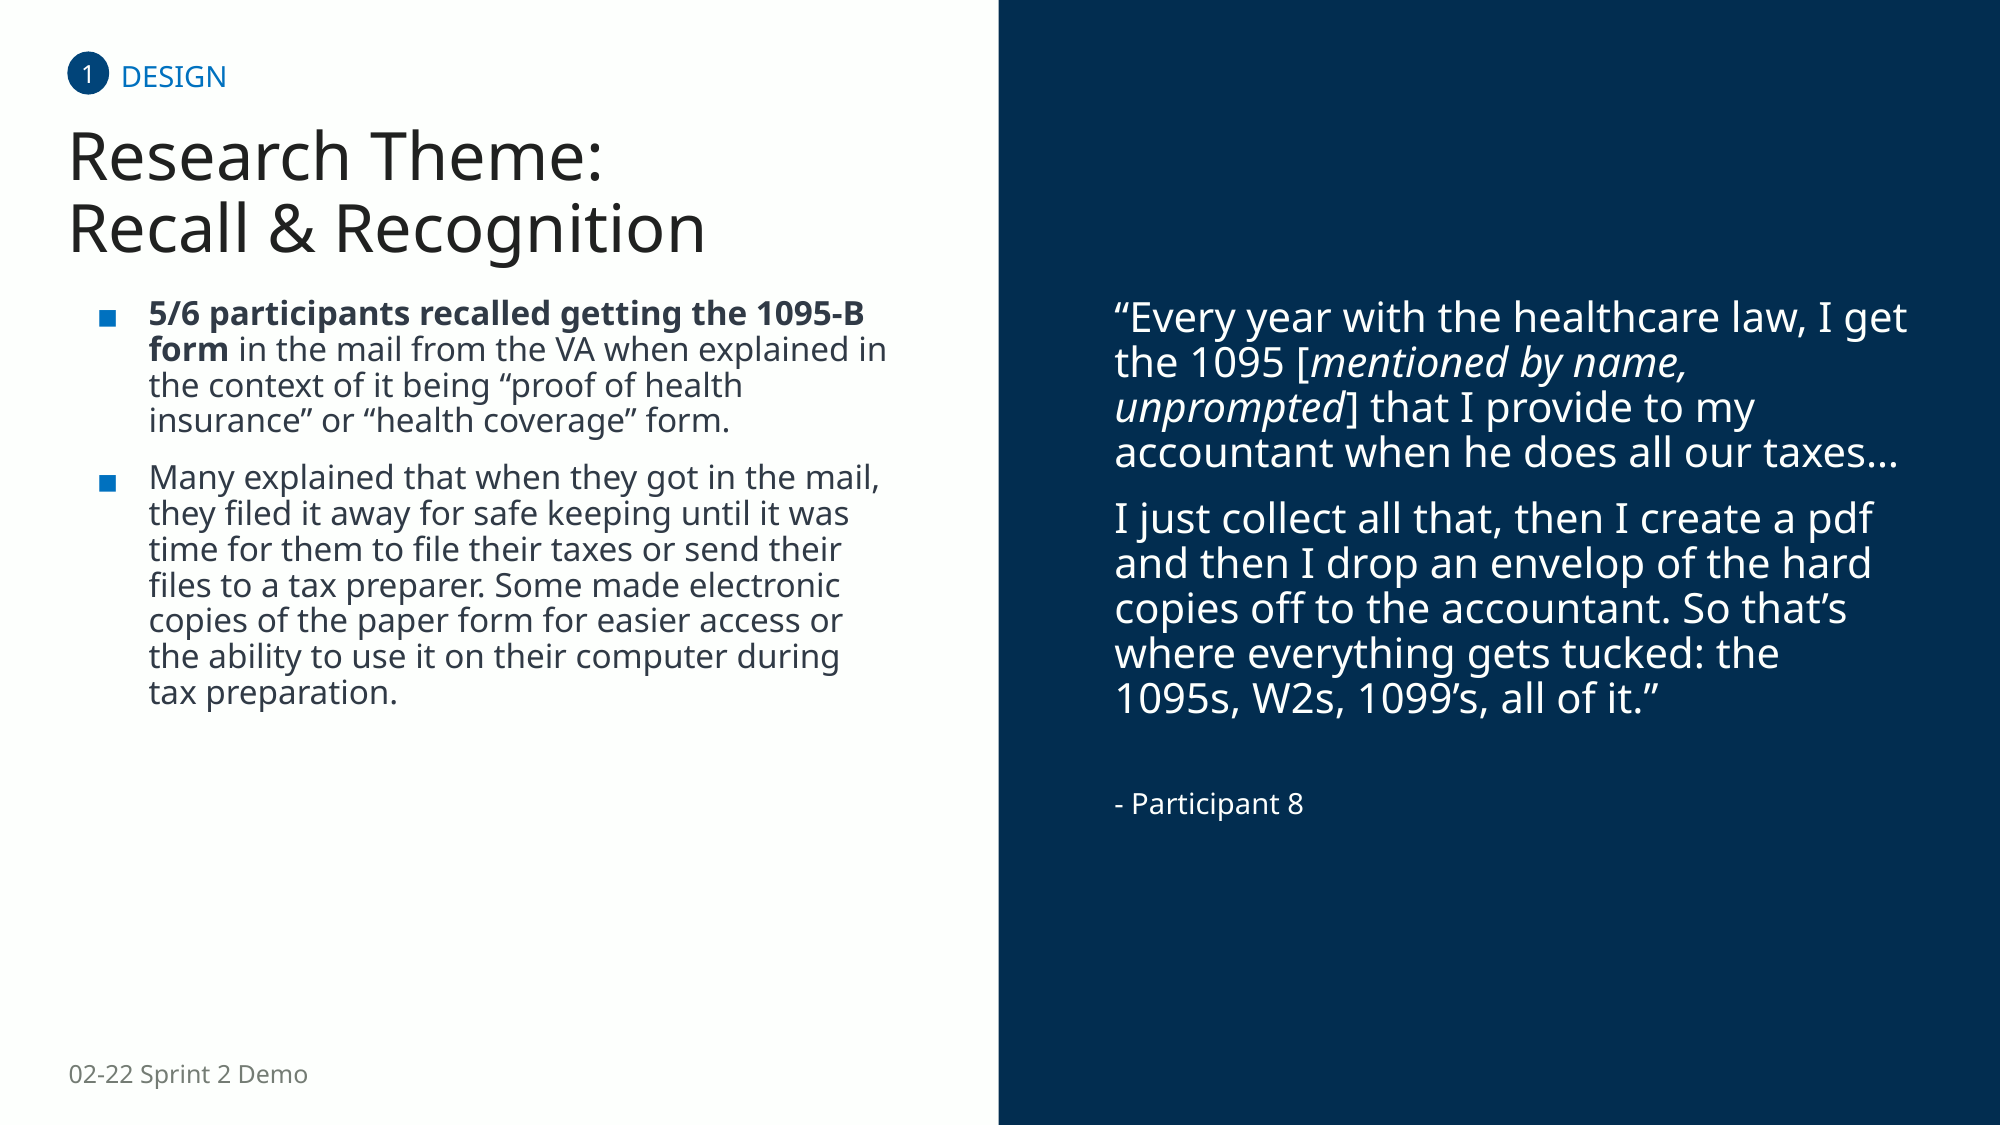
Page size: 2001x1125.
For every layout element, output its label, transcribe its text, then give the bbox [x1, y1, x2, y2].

list 5/6 participants recalled getting the 1095-B form in the mail from the VA when explained in the context of it being “proof of health insurance” or “health coverage” form. Many explained that when they got in the mail, they filed it away for safe keeping until it was time for them to file their taxes or send their files to a tax preparer. Some made electronic copies of the paper form for easier access or the ability to use it on their computer during tax preparation. [58, 289, 913, 989]
text_box [998, 0, 2000, 1125]
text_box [67, 50, 913, 112]
text_box 02-22 Sprint 2 Demo [68, 1051, 516, 1097]
text_box “Every year with the healthcare law, I get the 1095 [mentioned by name, unprompted] that I provide to my accountant when he does all our taxes… I just collect all that, then I create a pdf and then I drop an envelop of the hard copies off to the accountant. So that’s where everything gets tucked: the 1095s, W2s, 1099’s, all of it.” - Participant 8 [1076, 289, 1931, 989]
text_box Research Theme: Recall & Recognition [67, 123, 998, 290]
